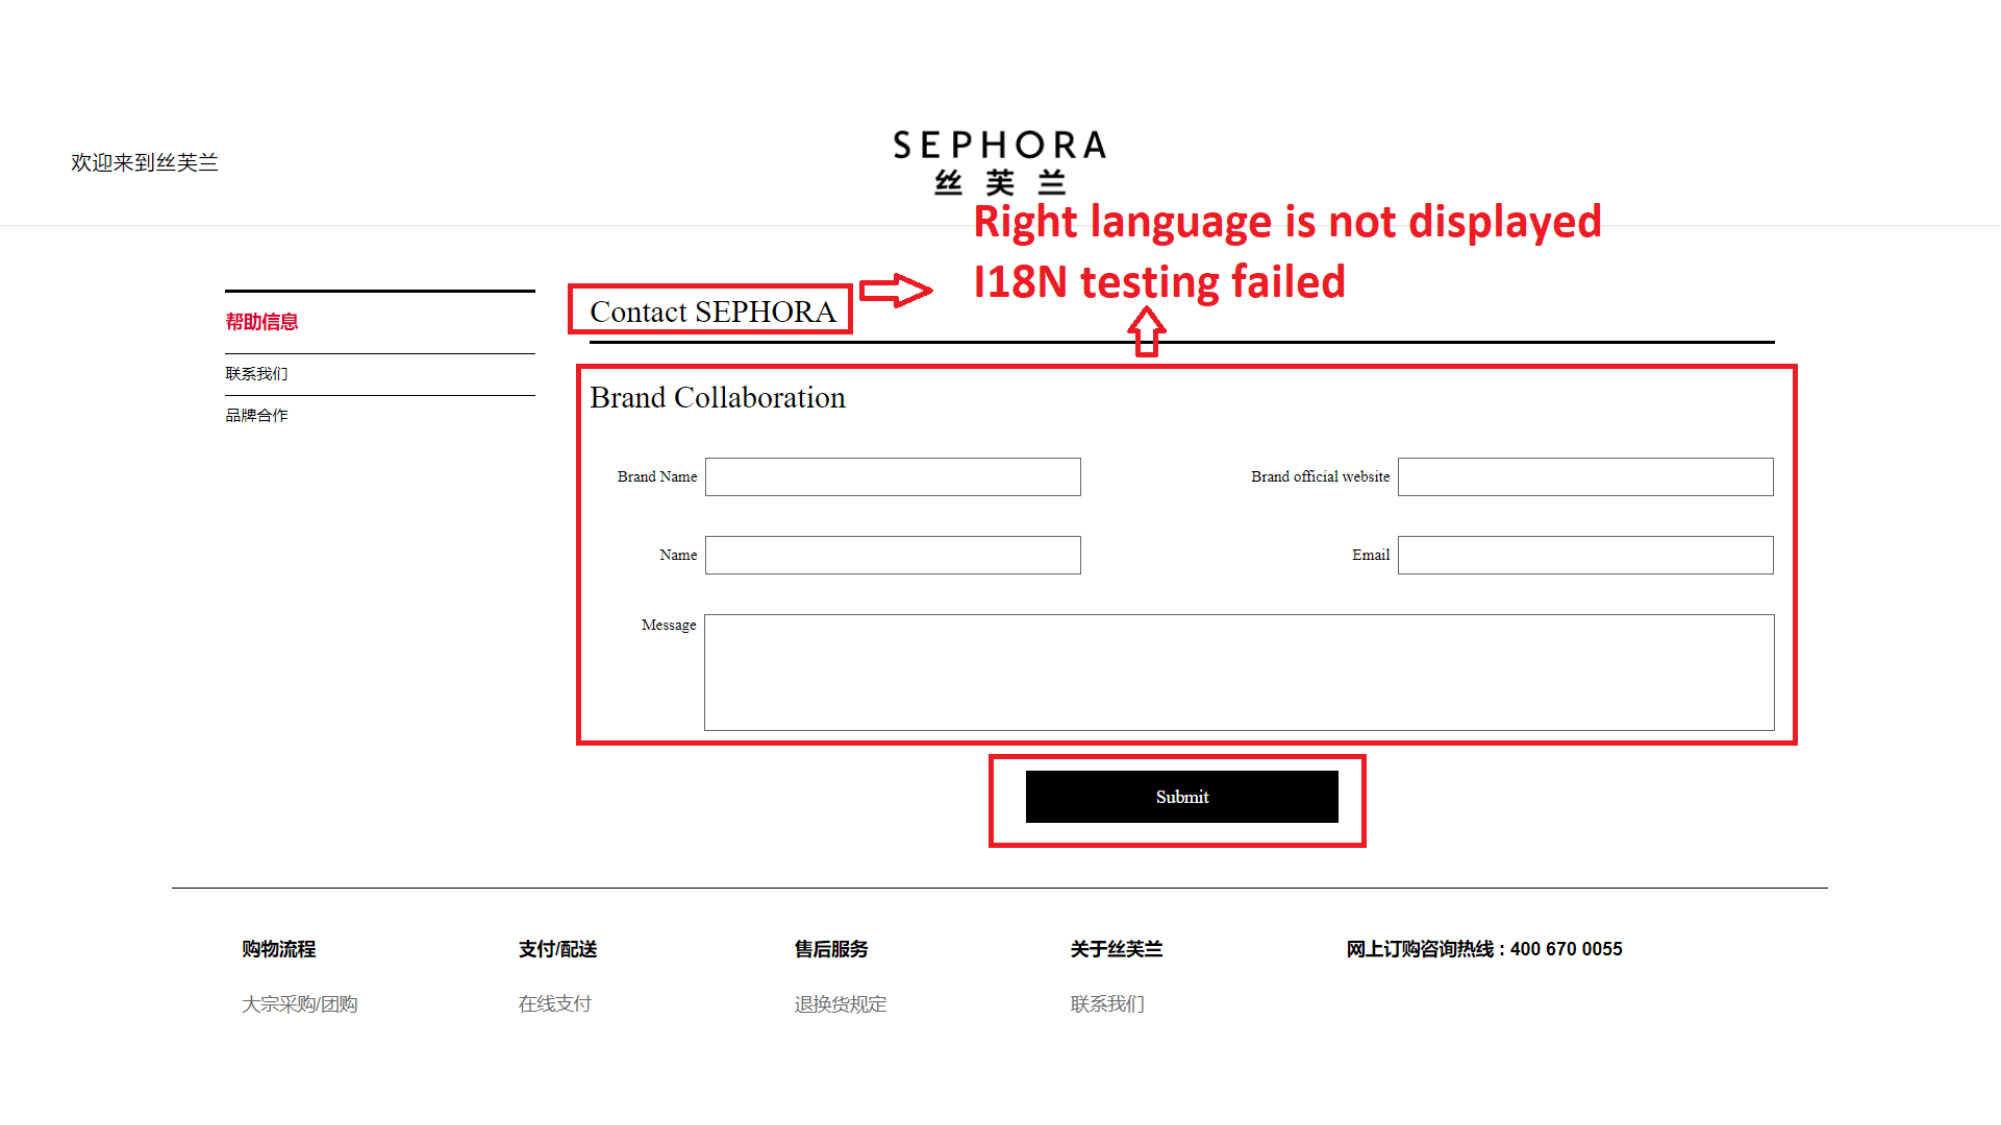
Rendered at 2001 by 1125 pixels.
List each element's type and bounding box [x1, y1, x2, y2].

picture [0, 107, 2000, 1018]
